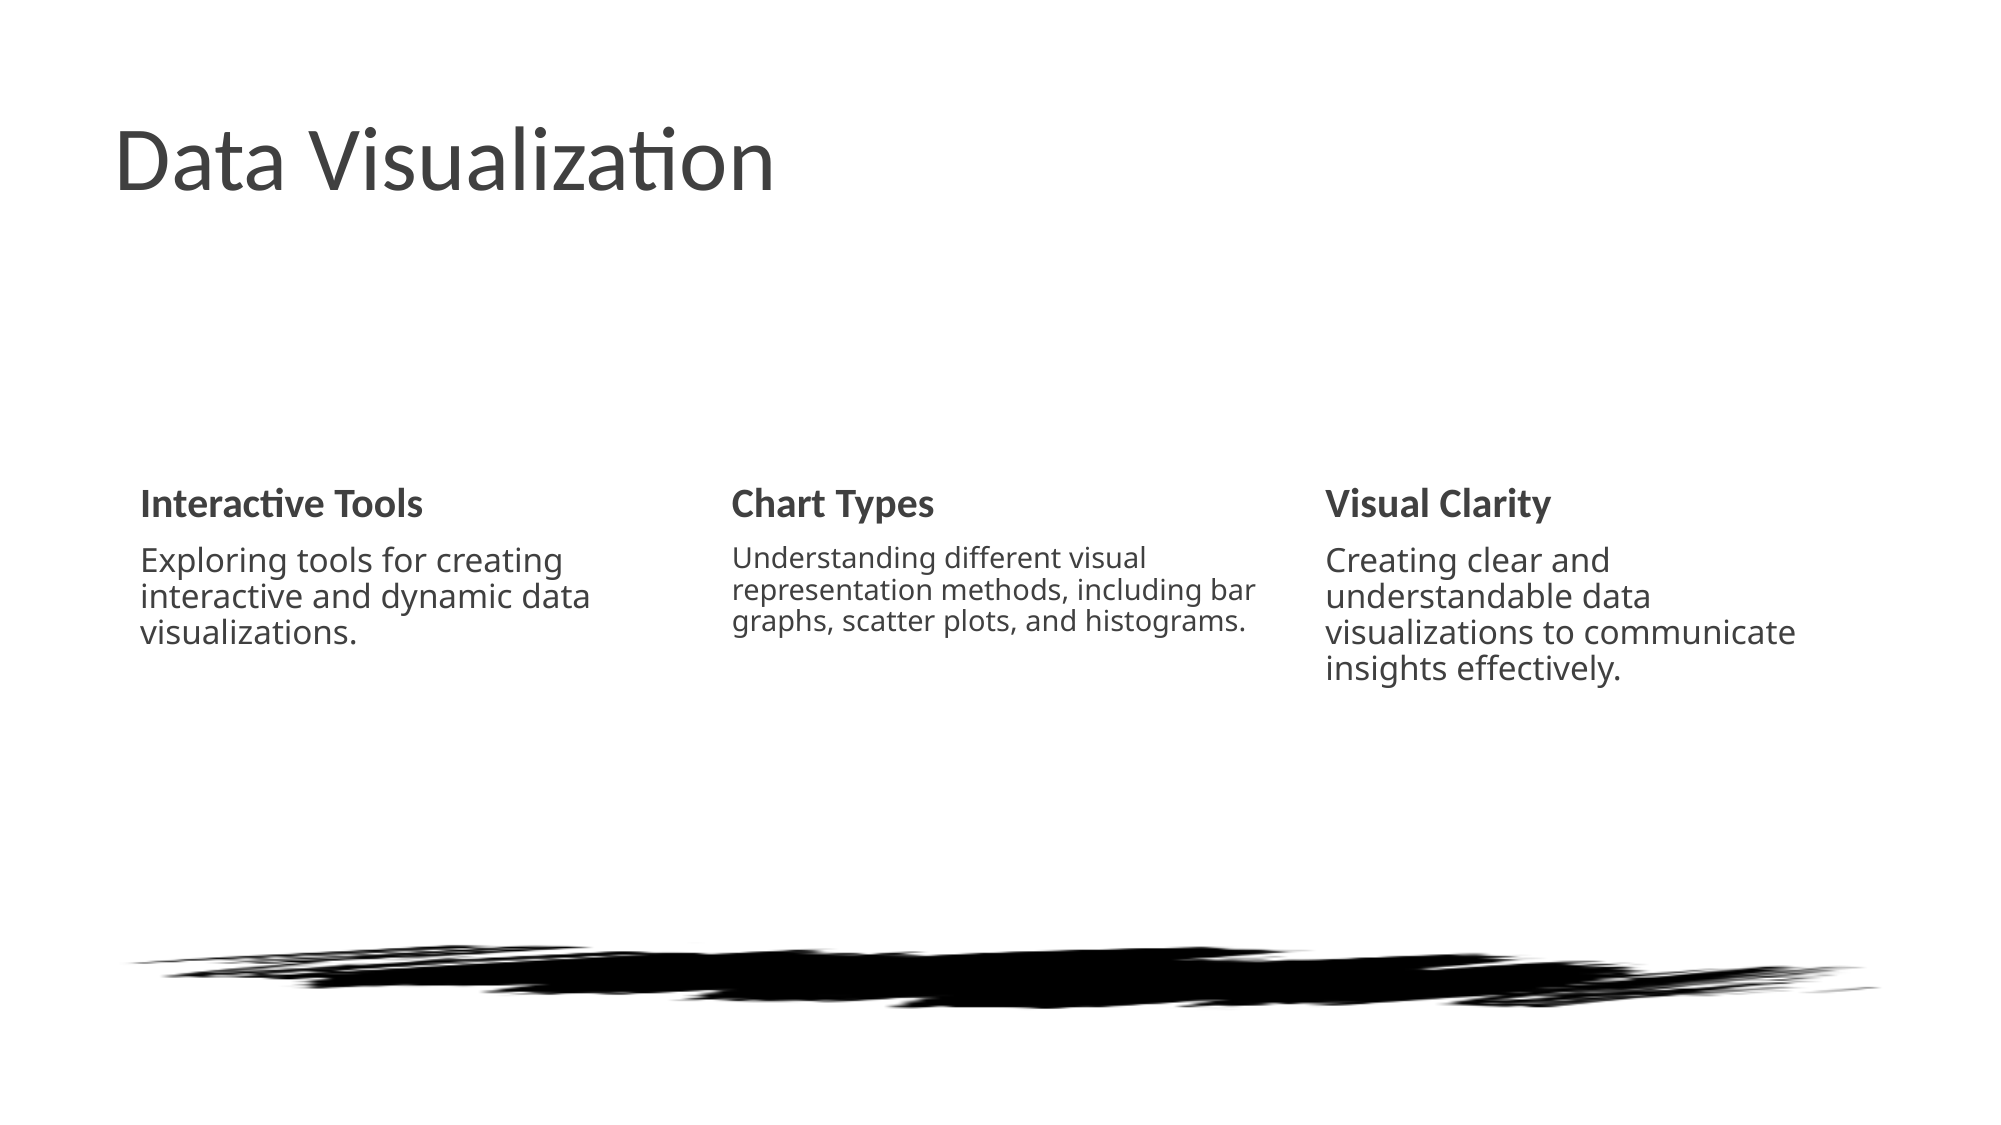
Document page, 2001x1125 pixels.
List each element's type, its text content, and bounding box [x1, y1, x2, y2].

list Visual Clarity [1310, 436, 1877, 534]
list Chart Types [716, 436, 1284, 534]
list Creating clear and understandable data visualizations to communicate insights effectively. [1310, 536, 1877, 673]
picture [99, 933, 1900, 1023]
list Exploring tools for creating interactive and dynamic data visualizations. [125, 536, 692, 673]
list Interactive Tools [125, 436, 692, 534]
list Understanding different visual representation methods, including bar graphs, scatter plots, and histograms. [716, 536, 1284, 673]
title Data Visualization [99, 59, 1900, 262]
